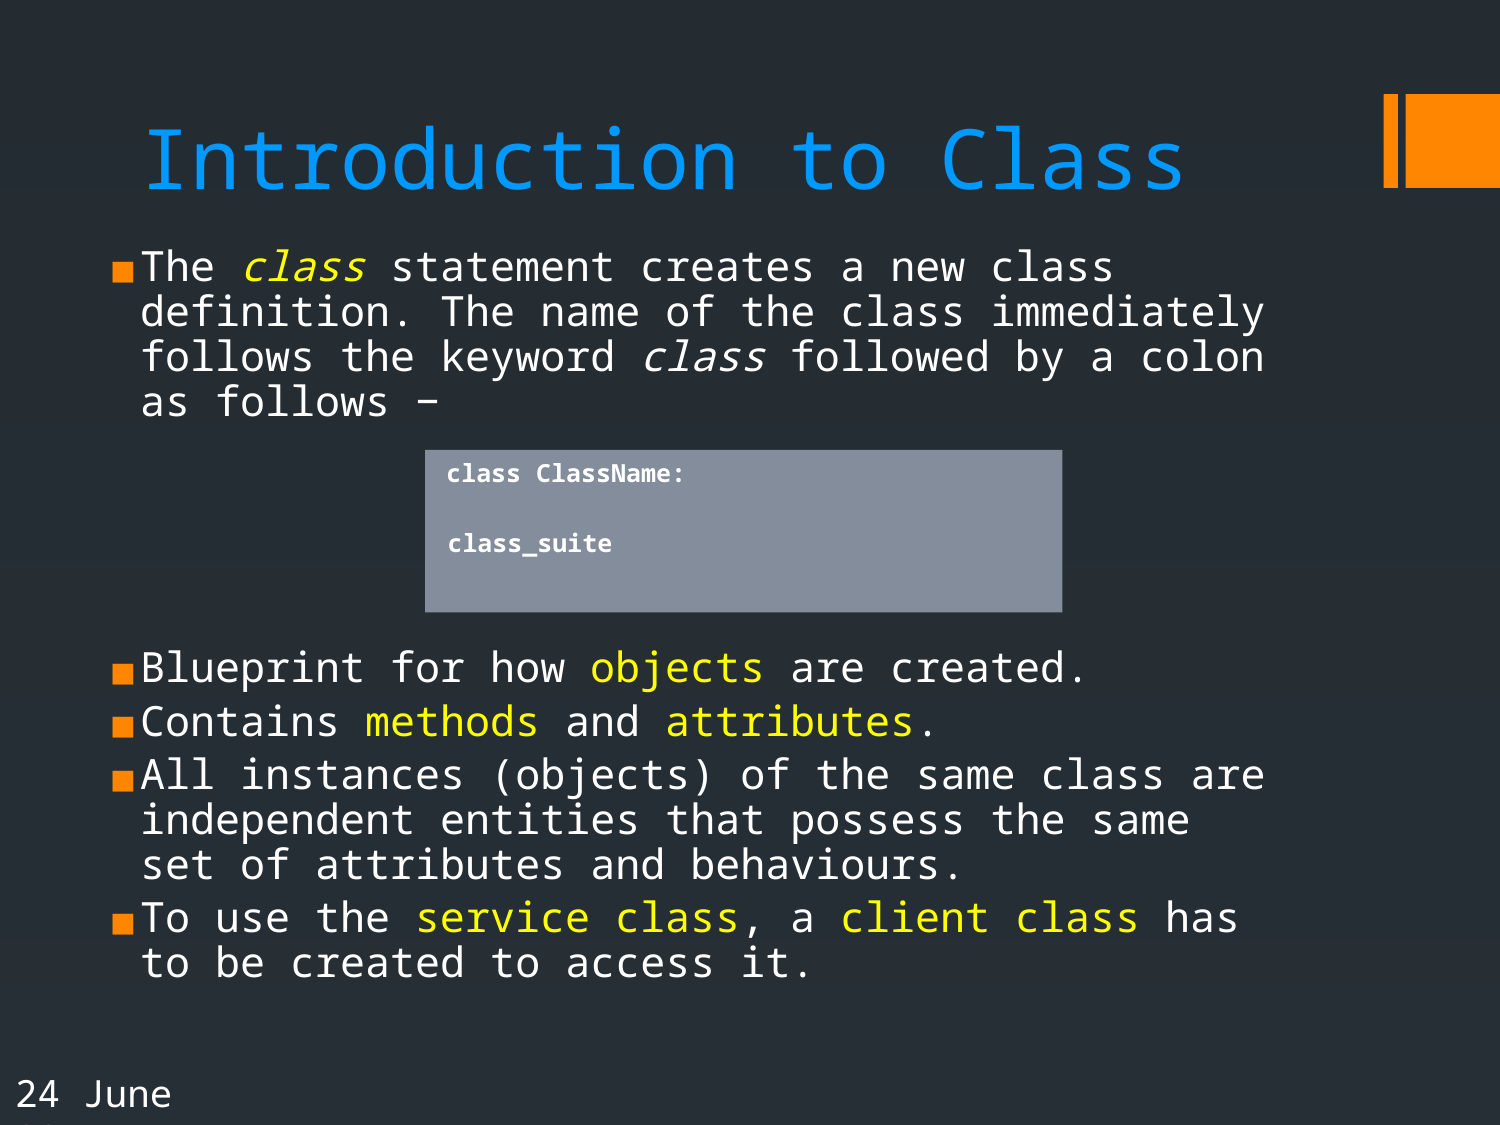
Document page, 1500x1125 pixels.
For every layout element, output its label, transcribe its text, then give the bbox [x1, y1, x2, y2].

title Introduction to Class [125, 24, 1325, 215]
list The class statement creates a new class definition. The name of the class immediately follows the keyword class followed by a colon as follows − Blueprint for how objects are created. Contains methods and attributes. All instances (objects) of the same class are independent entities that possess the same set of attributes and behaviours. To use the service class, a client class has to be created to access it. [87, 237, 1288, 1013]
text_box class ClassName: class_suite [425, 449, 1063, 613]
